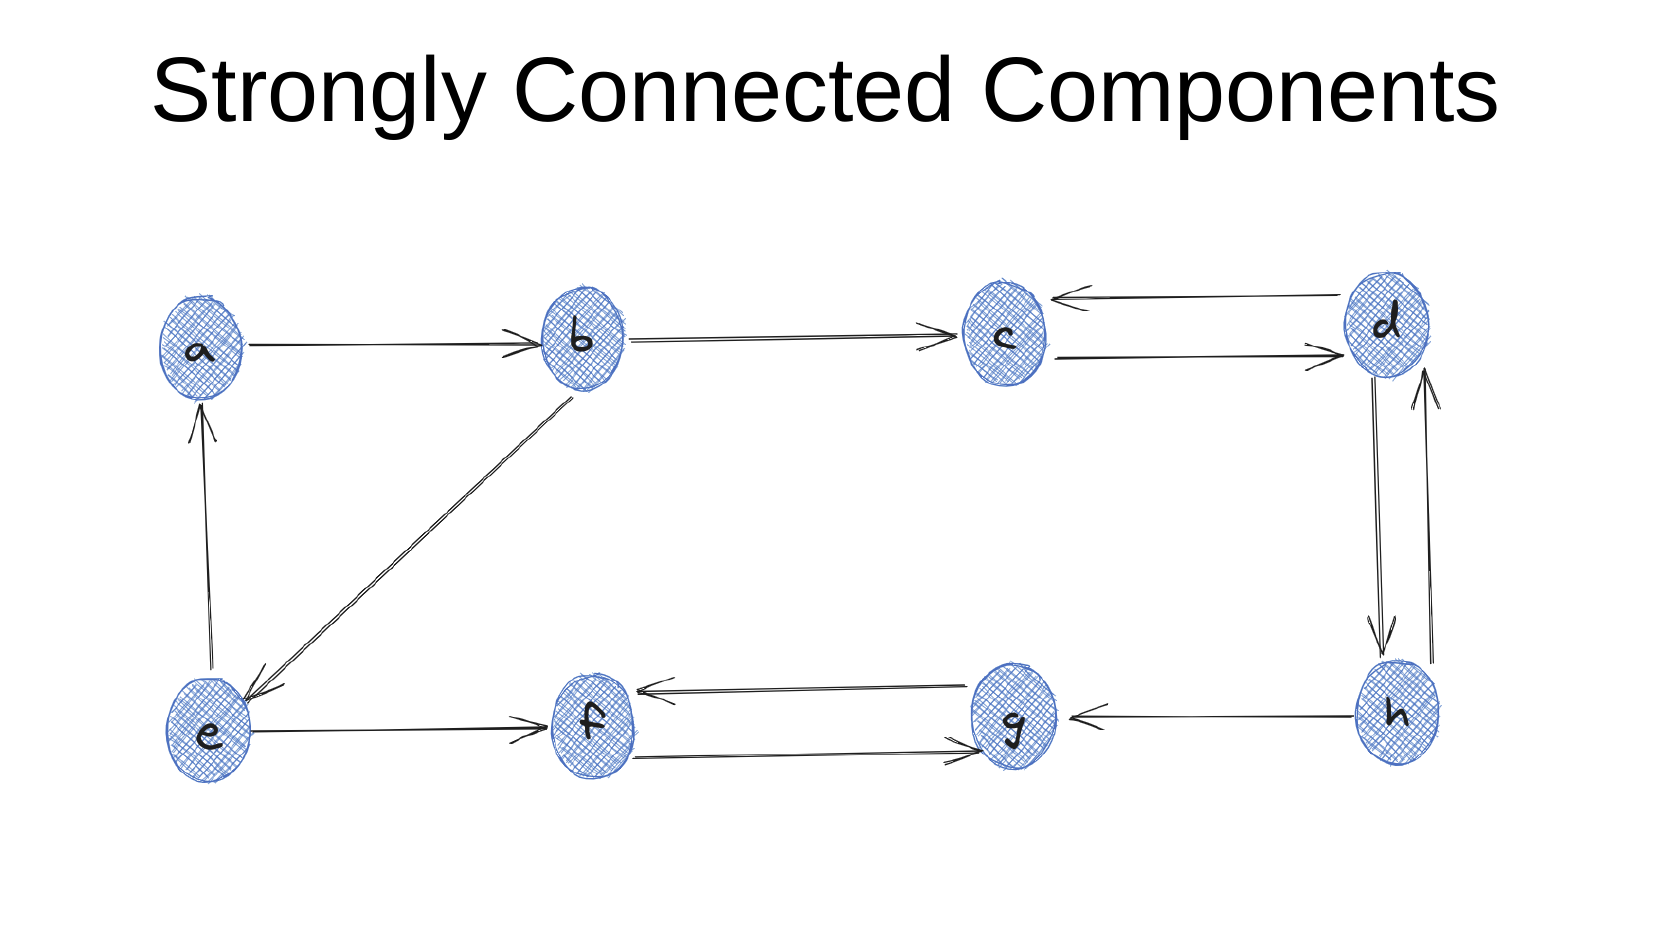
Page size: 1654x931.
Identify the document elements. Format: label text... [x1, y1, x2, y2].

text_box Strongly Connected Components [82, 7, 1571, 163]
picture [105, 254, 1530, 810]
